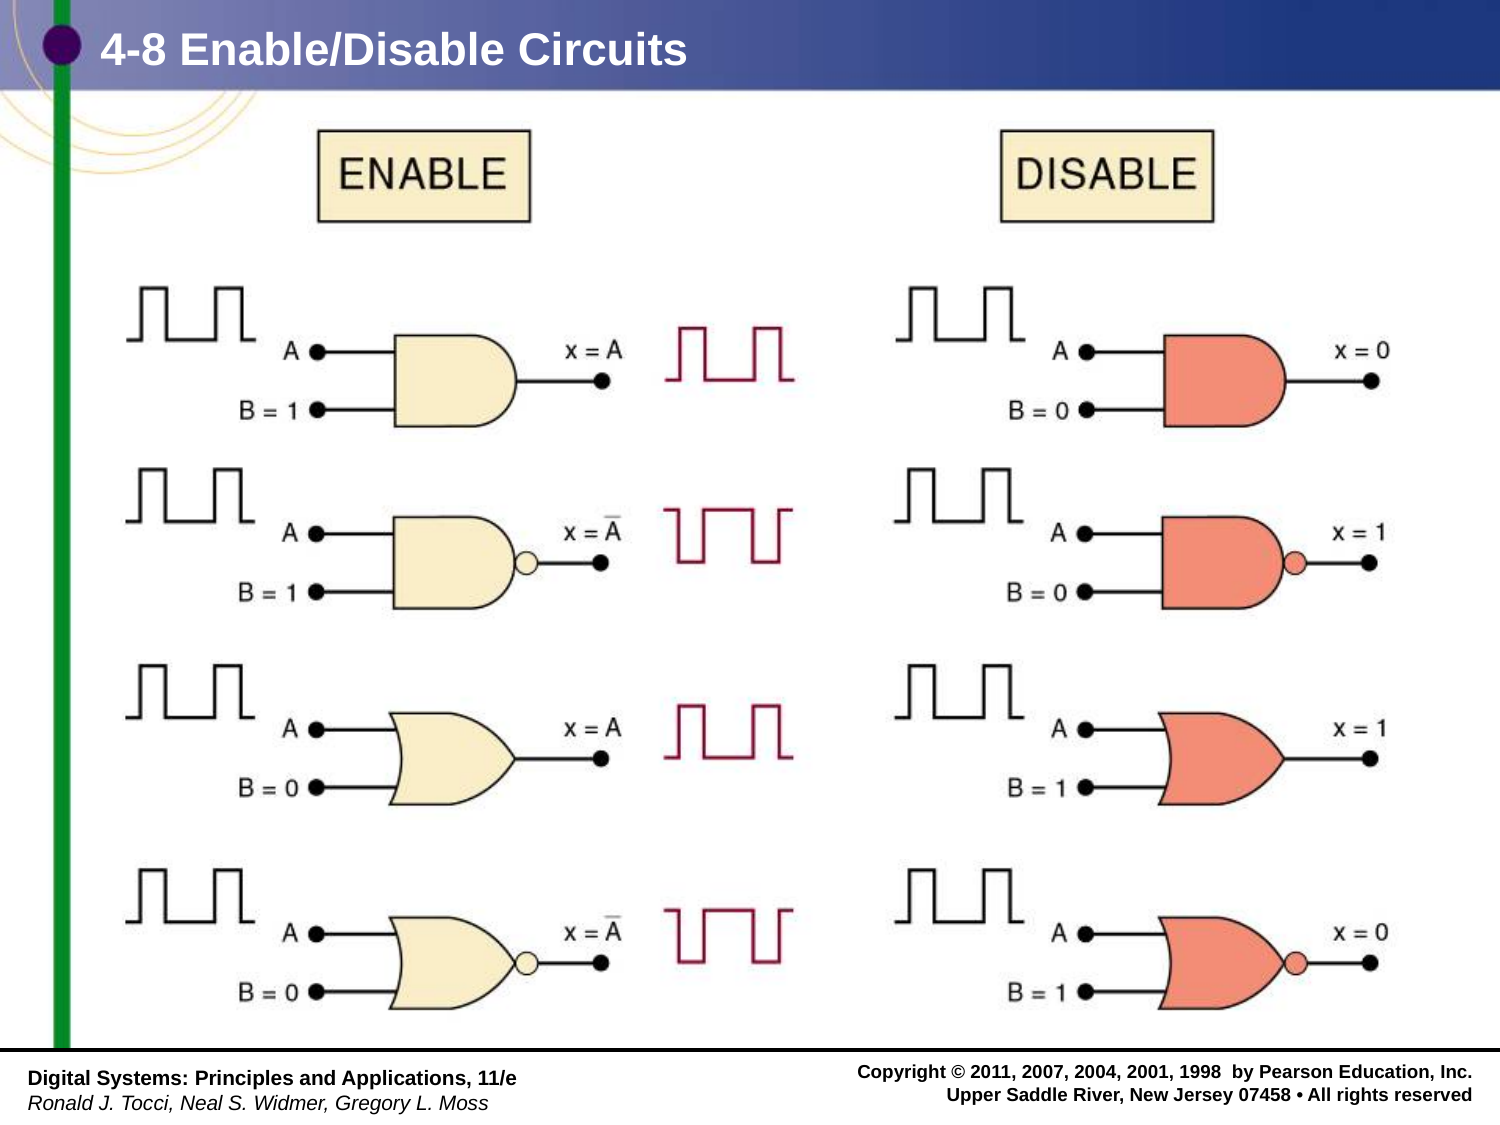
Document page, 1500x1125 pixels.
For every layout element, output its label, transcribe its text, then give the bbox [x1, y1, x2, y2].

text_box Digital Systems: Principles and Applications, 11/e Ronald J. Tocci, Neal S. Widmer, Gregory L. Moss [12, 1046, 575, 1122]
picture [0, 0, 1500, 1048]
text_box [306, 119, 1224, 233]
title 4-8 Enable/Disable Circuits [85, 11, 1481, 112]
